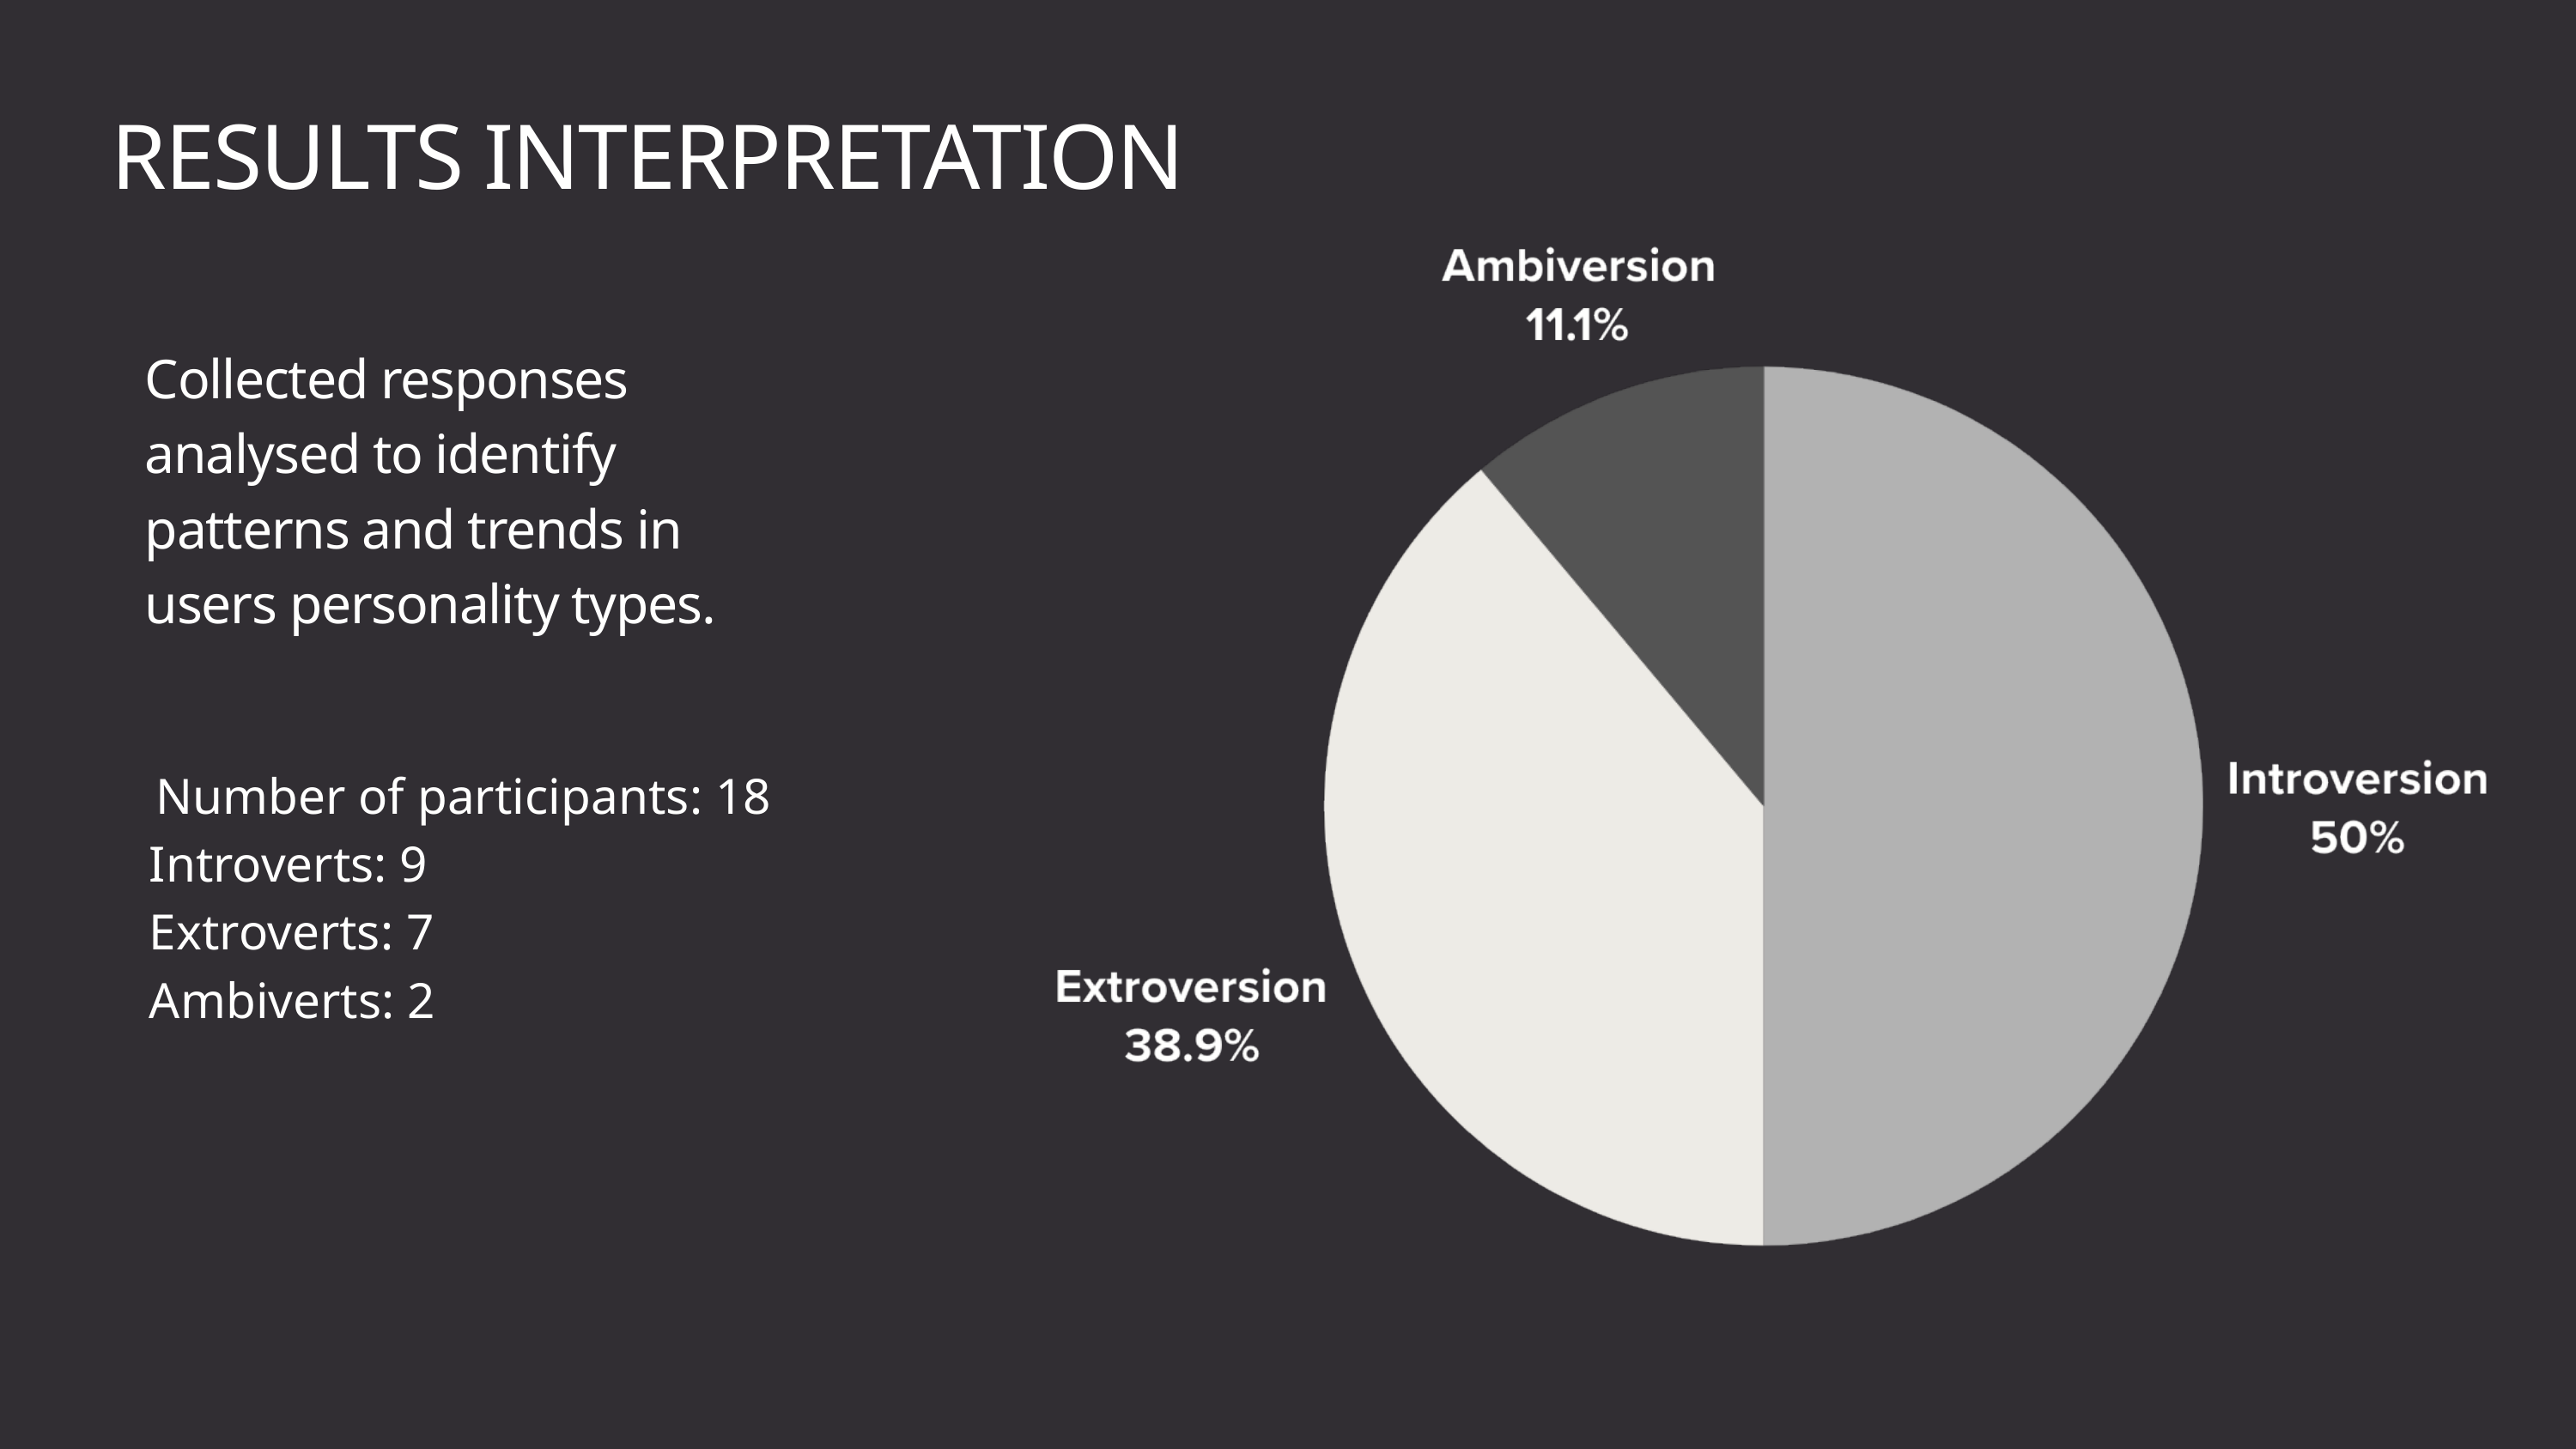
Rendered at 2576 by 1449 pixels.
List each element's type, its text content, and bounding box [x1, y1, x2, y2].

text_box Collected responses analysed to identify patterns and trends in users personality types. [144, 334, 791, 635]
text_box Number of participants: 18 Introverts: 9 Extroverts: 7 Ambiverts: 2 [149, 755, 791, 1028]
text_box RESULTS INTERPRETATION [111, 122, 908, 208]
picture [913, 108, 2576, 1389]
